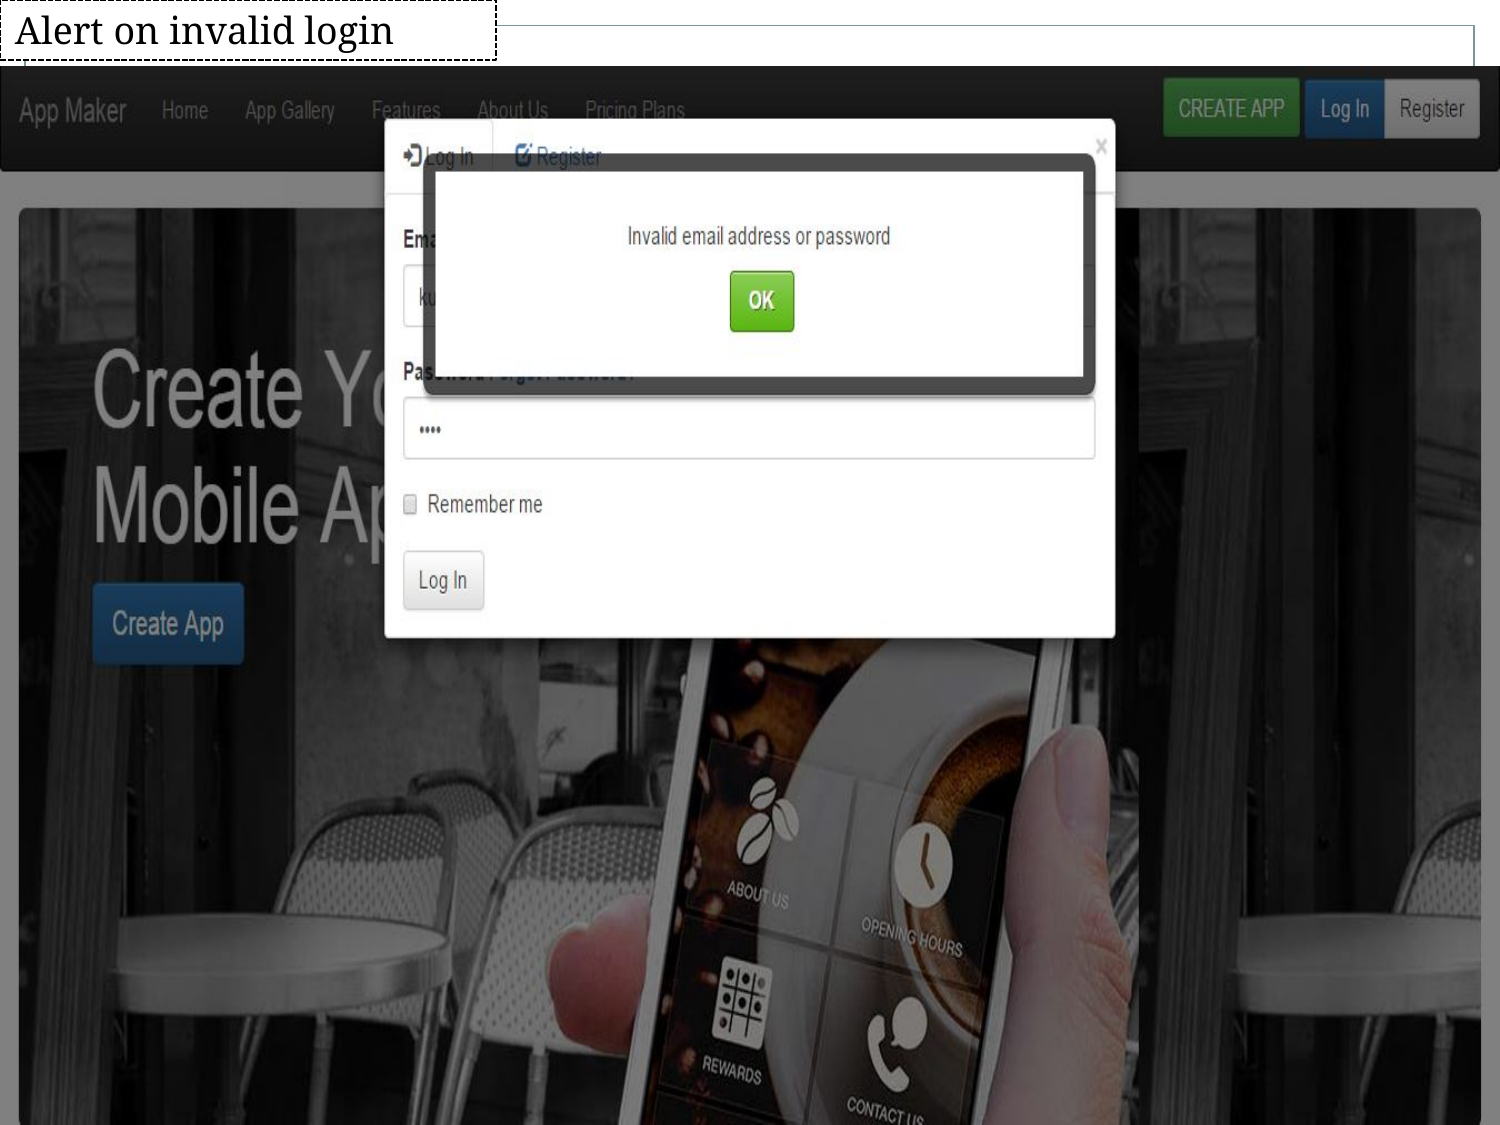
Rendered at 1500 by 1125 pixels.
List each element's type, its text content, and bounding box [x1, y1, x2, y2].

text_box Alert on invalid login [0, 0, 497, 61]
picture [0, 66, 1500, 1125]
